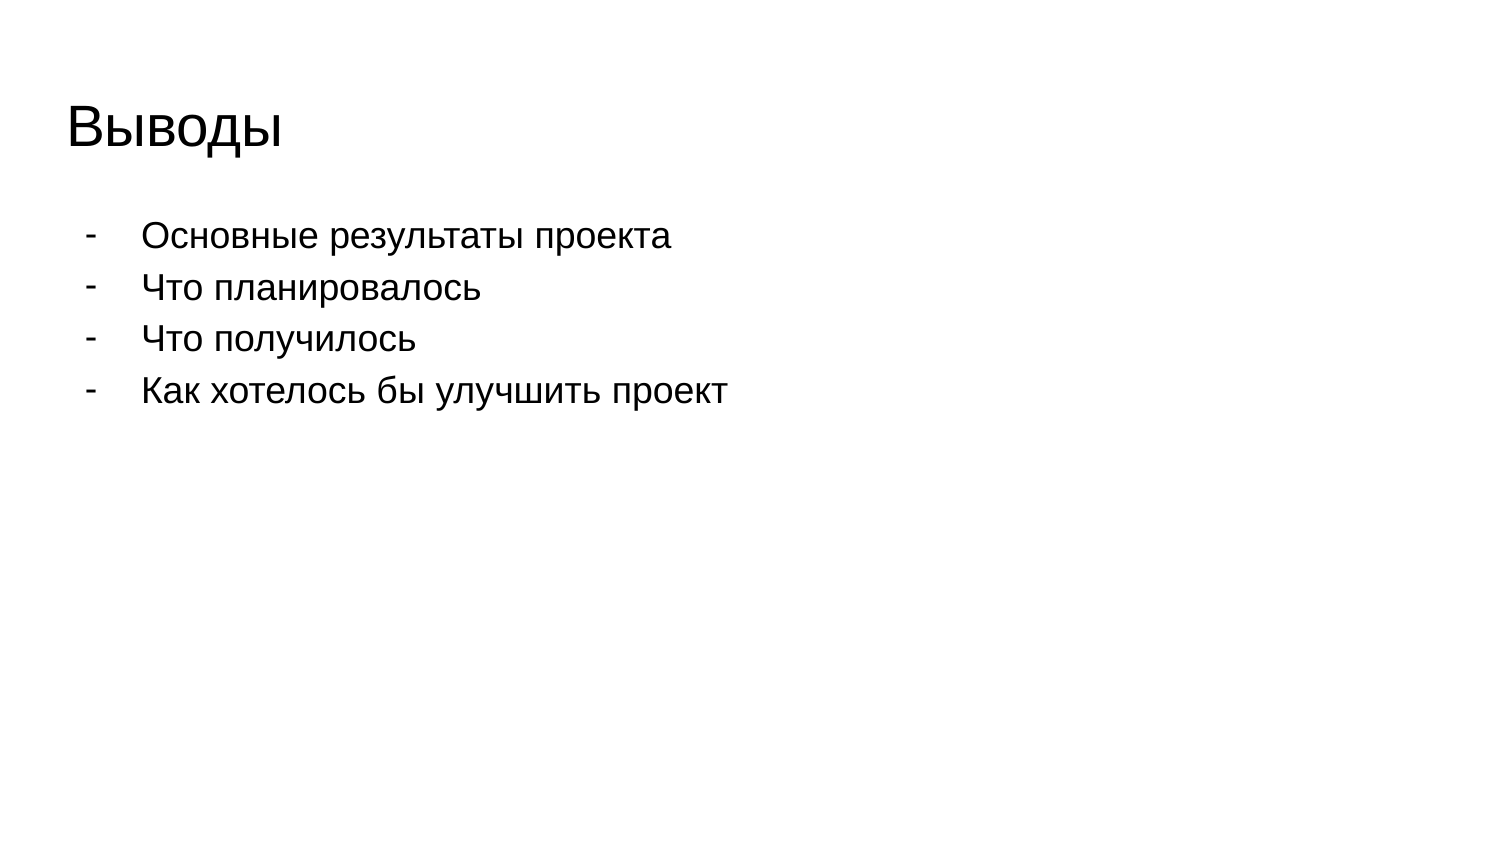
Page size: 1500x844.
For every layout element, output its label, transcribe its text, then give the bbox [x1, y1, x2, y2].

list Основные результаты проекта Что планировалось Что получилось Как хотелось бы улучшить проект [51, 189, 1449, 750]
title Выводы [51, 72, 1449, 167]
